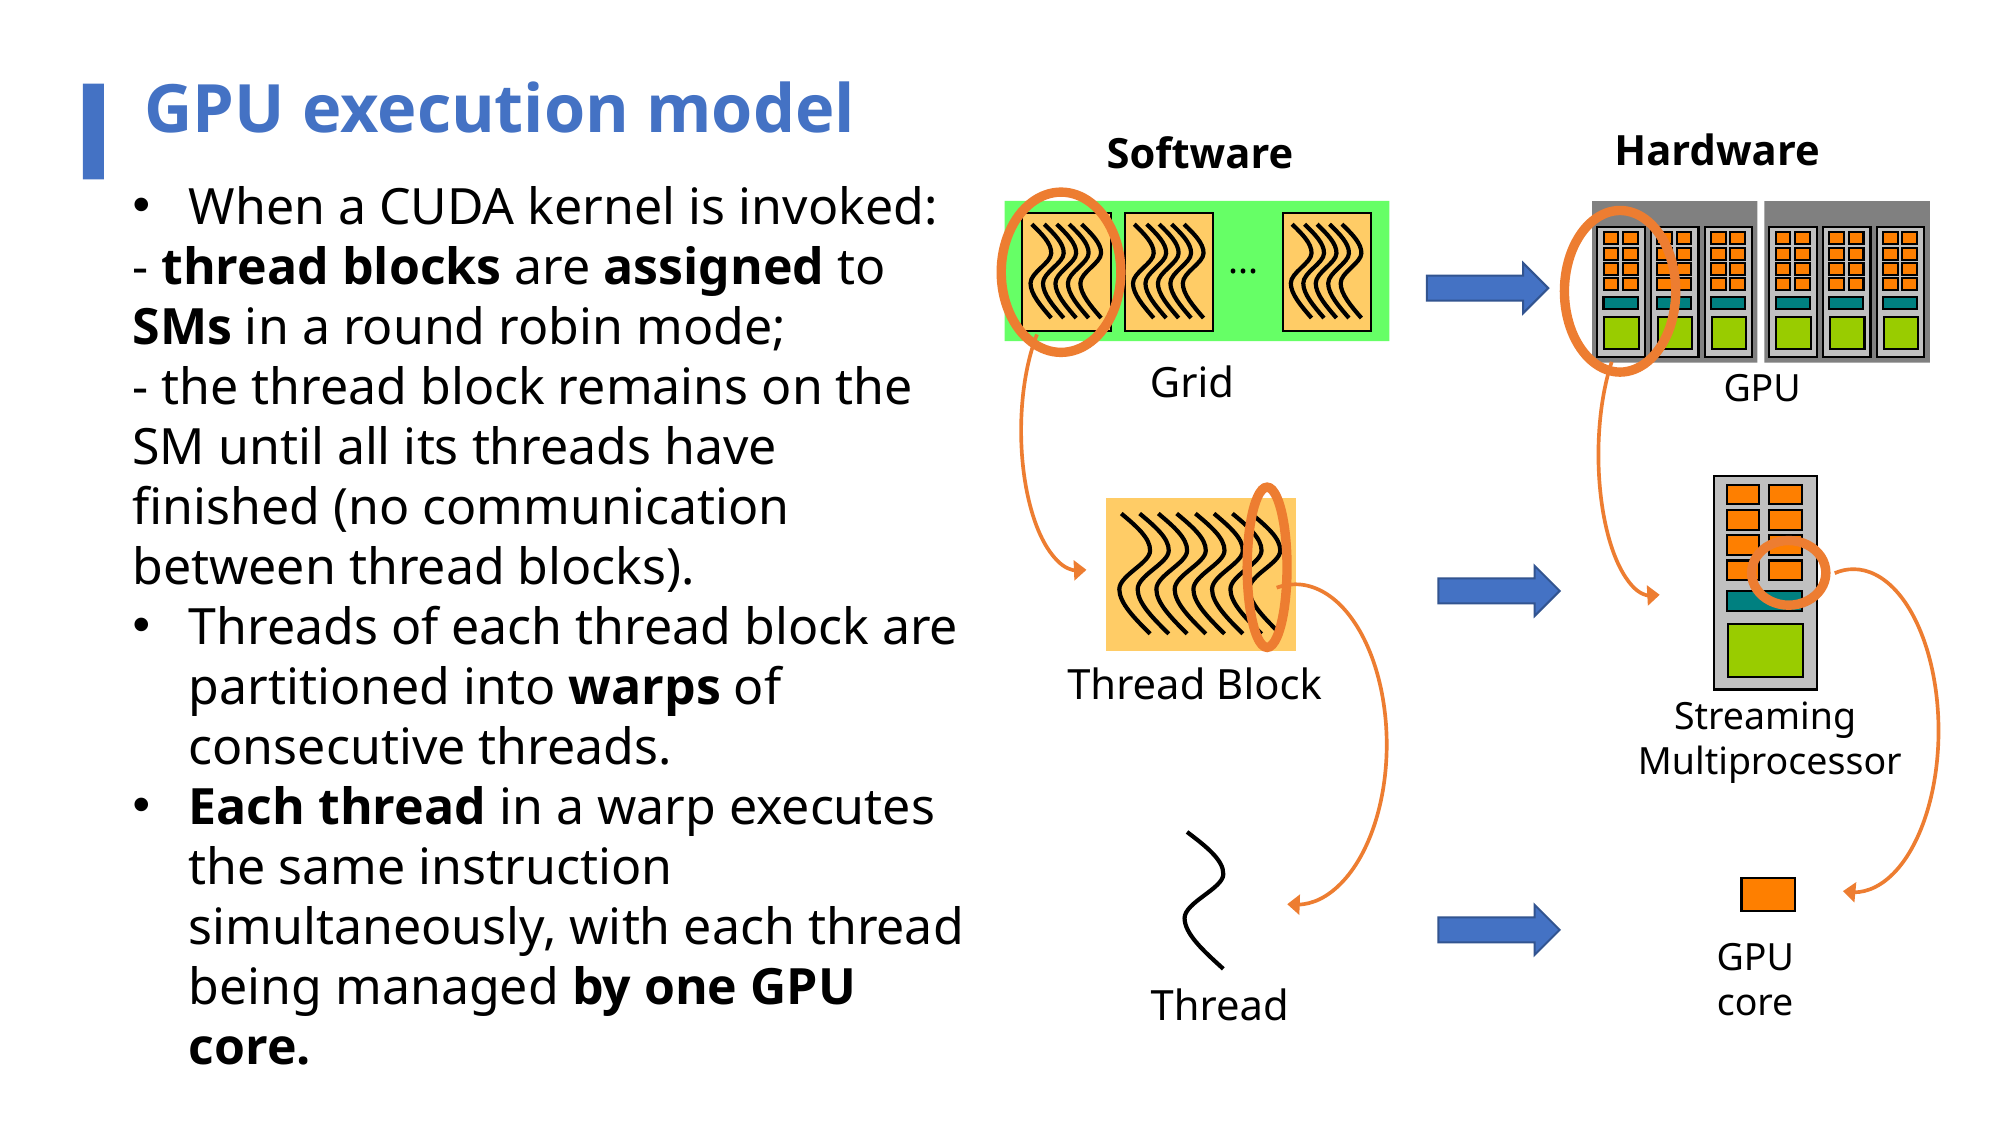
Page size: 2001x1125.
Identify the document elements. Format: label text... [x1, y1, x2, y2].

text_box [1425, 260, 1550, 316]
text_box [1001, 192, 1390, 1029]
text_box GPU execution model [129, 58, 1453, 154]
text_box [1437, 902, 1562, 958]
text_box [1437, 563, 1562, 619]
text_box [1564, 123, 1939, 1024]
text_box When a CUDA kernel is invoked: - thread blocks are assigned to SMs in a round robin mode; - the thread block remains on the SM until all its threads have finished (no communication between thread blocks). Threads of each thread block are partitioned into warps of consecutive threads. Each thread in a warp executes the same instruction simultaneously, with each thread being managed by one GPU core. [117, 167, 986, 1082]
text_box Software [1100, 127, 1300, 178]
text_box [82, 82, 105, 180]
